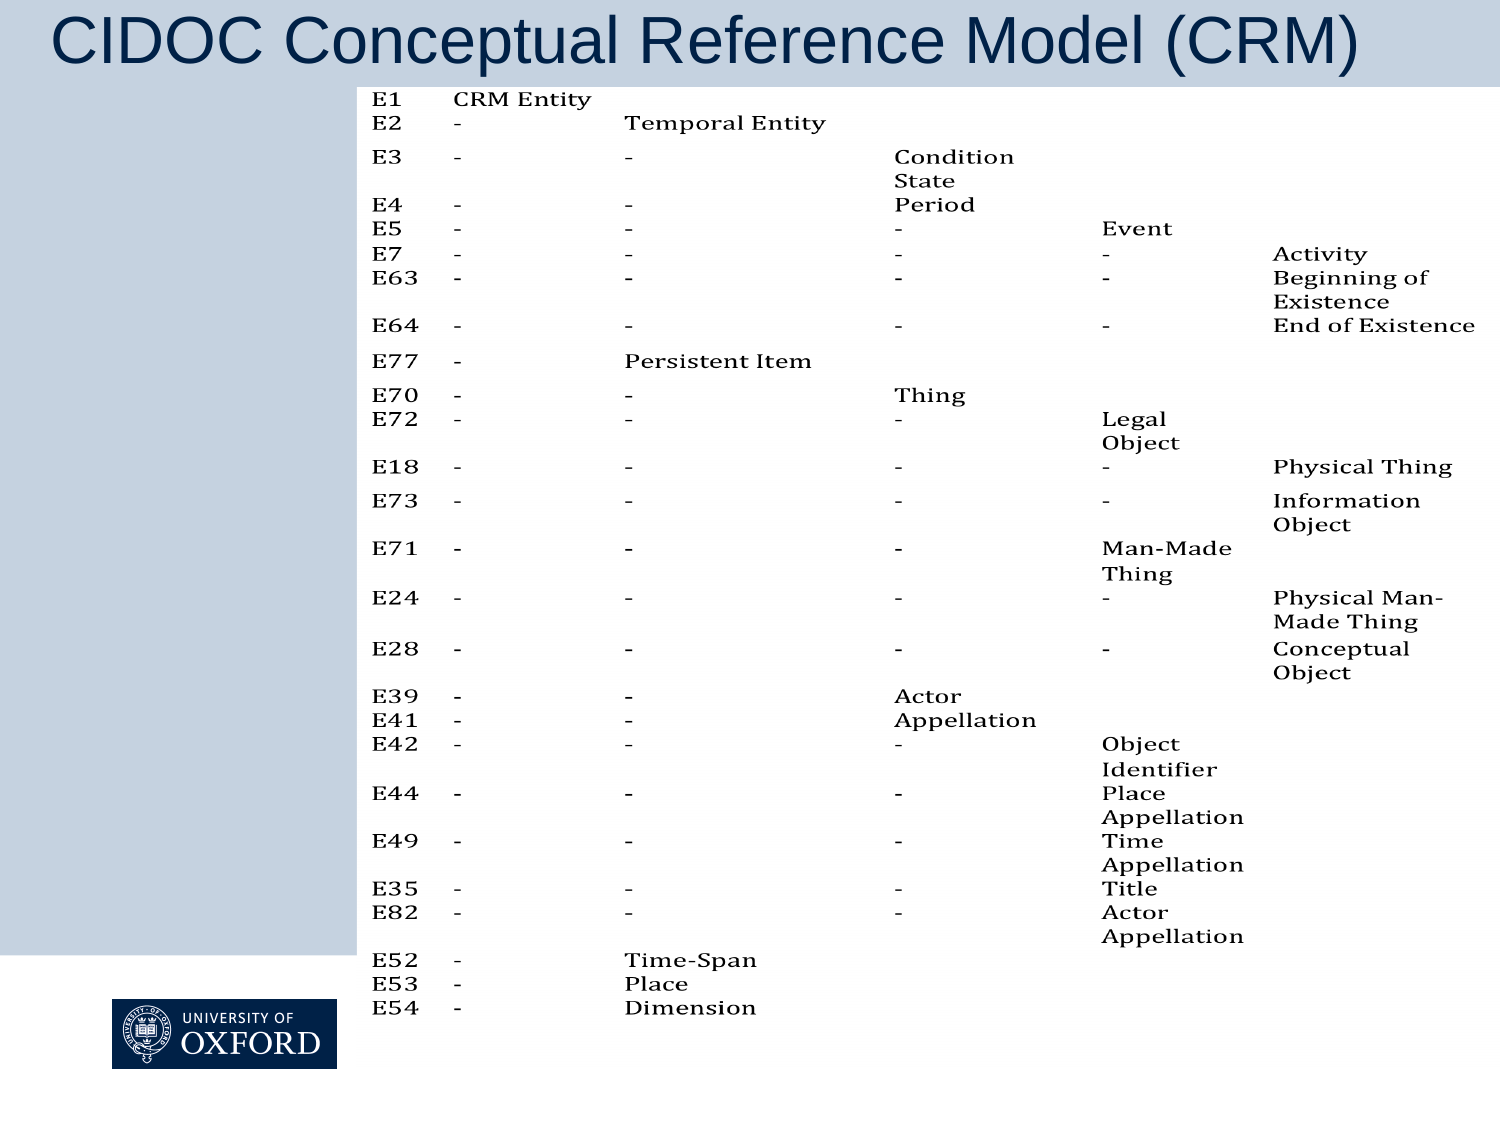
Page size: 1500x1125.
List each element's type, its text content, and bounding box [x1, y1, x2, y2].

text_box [356, 87, 1500, 1067]
picture [112, 999, 337, 1069]
title CIDOC Conceptual Reference Model (CRM) [49, 0, 1426, 101]
